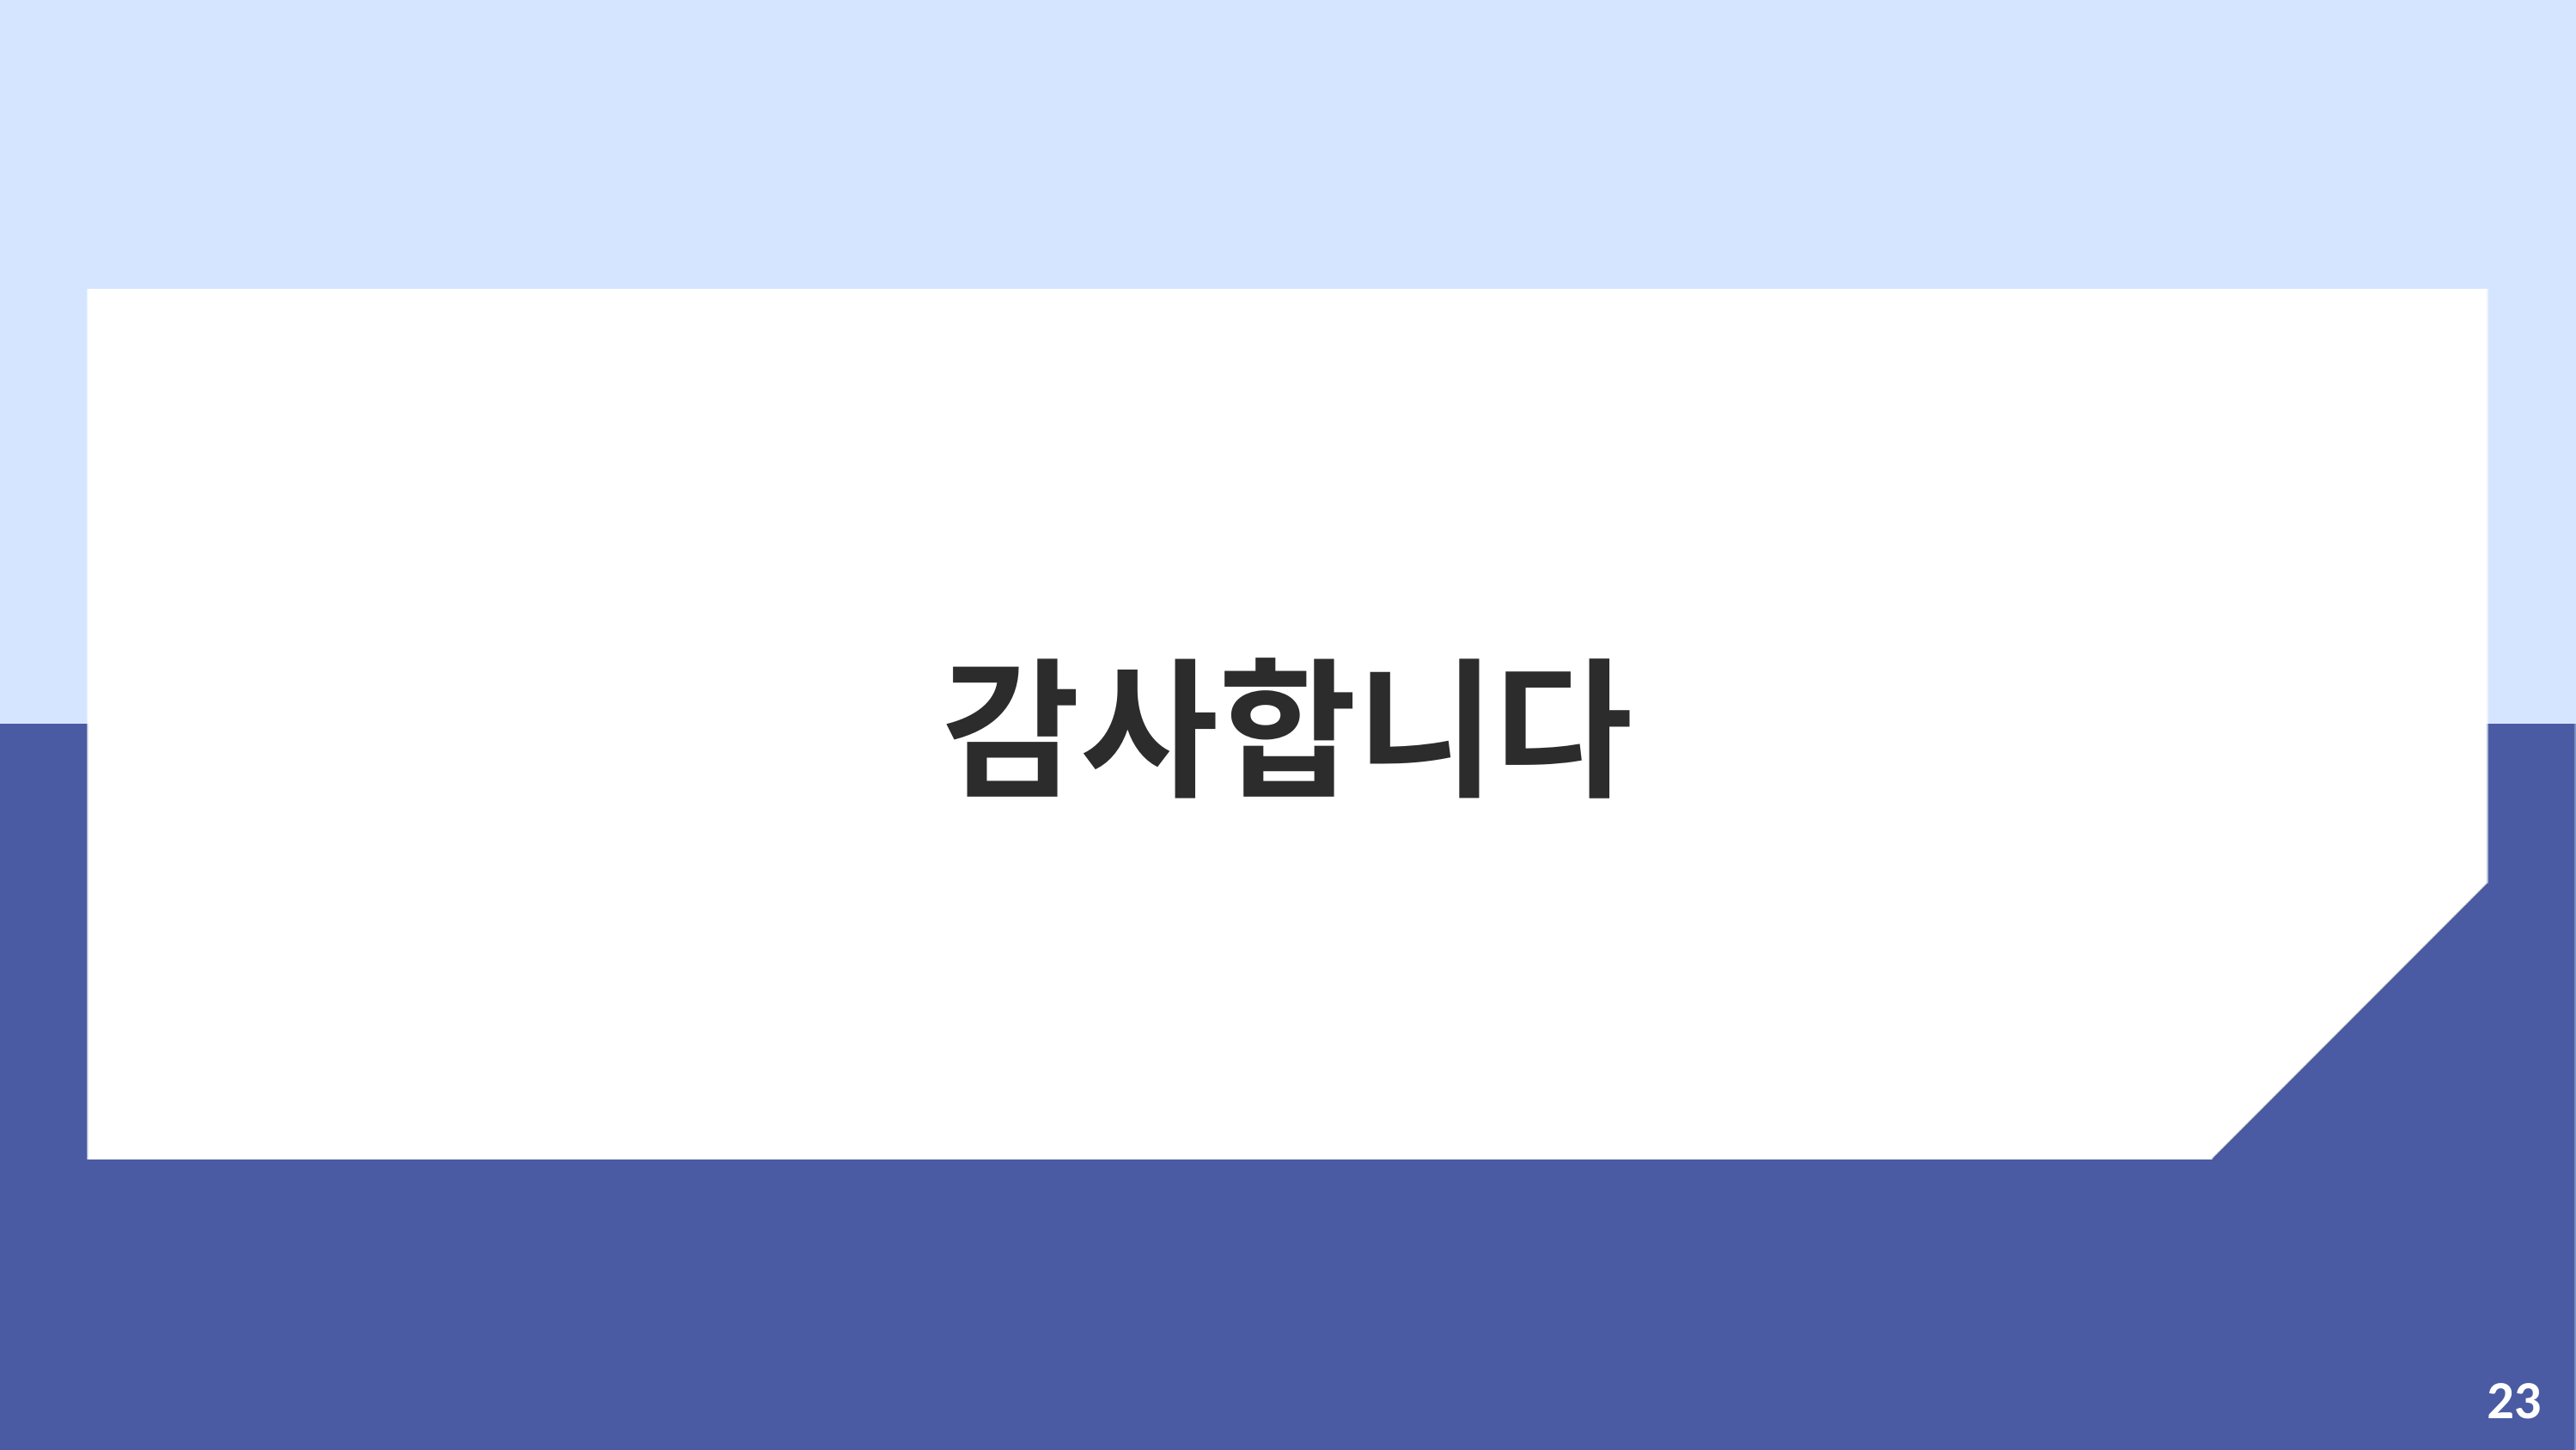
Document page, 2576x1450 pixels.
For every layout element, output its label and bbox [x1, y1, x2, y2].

text_box [87, 289, 2488, 1160]
text_box [0, 724, 2576, 1450]
